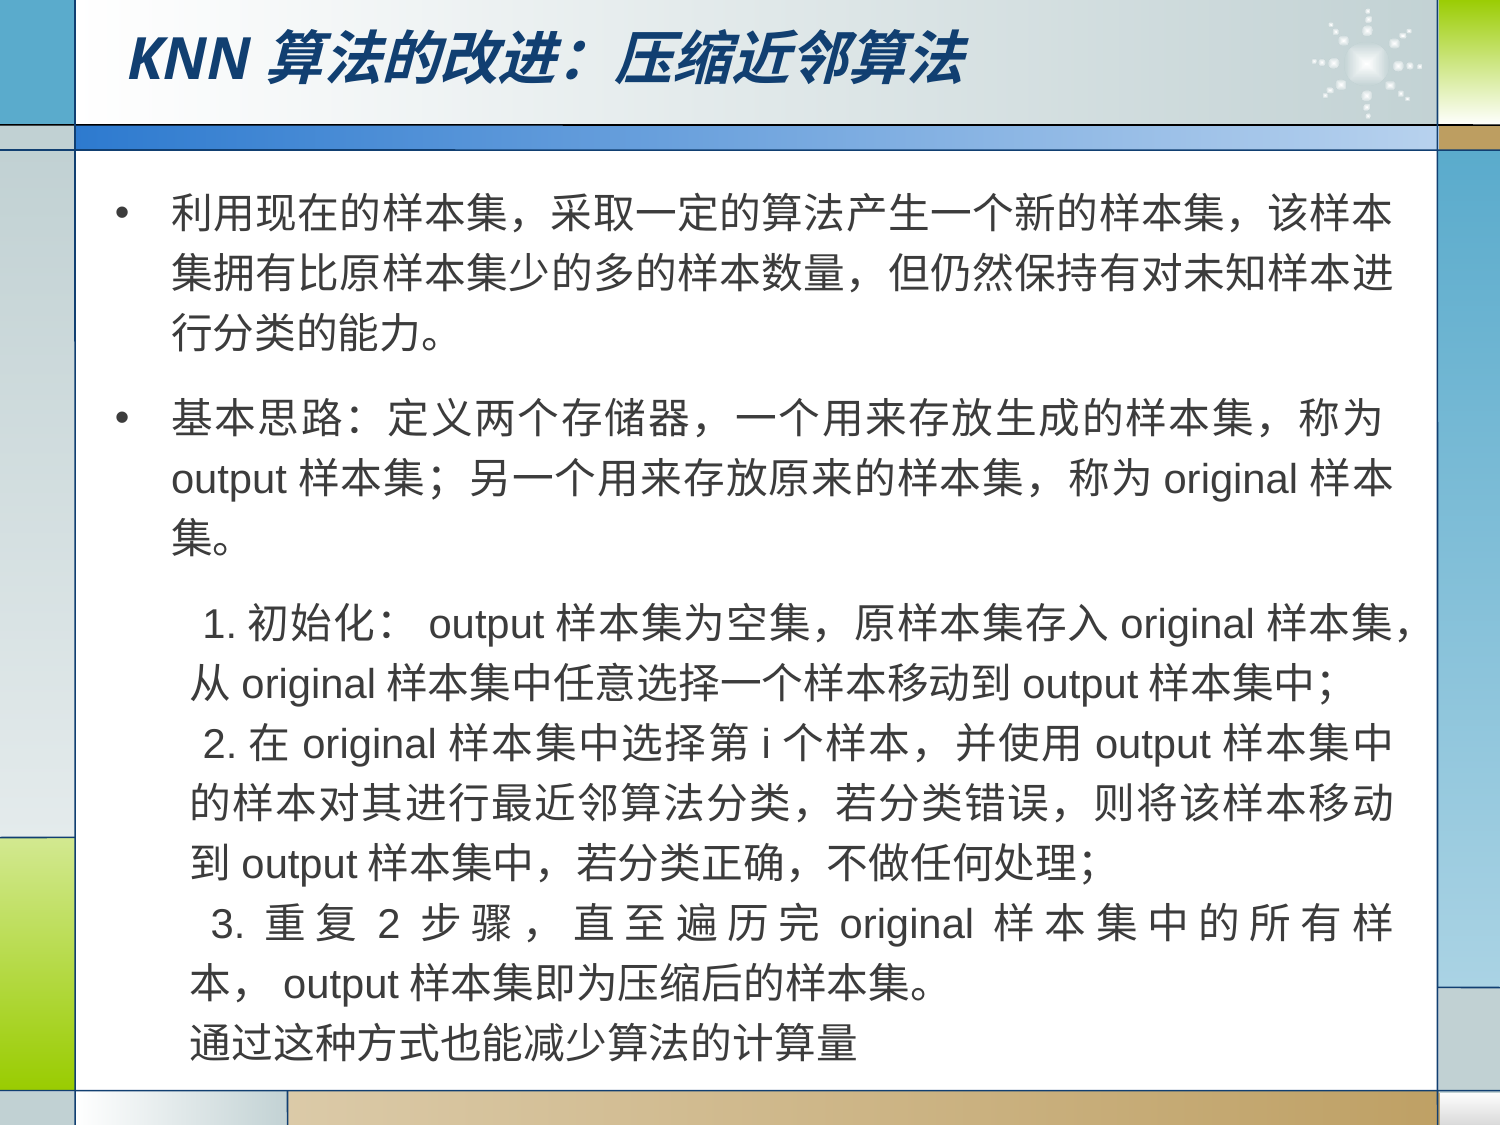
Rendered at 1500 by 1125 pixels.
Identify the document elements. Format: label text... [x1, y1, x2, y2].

text_box 利用现在的样本集，采取一定的算法产生一个新的样本集，该样本集拥有比原样本集少的多的样本数量，但仍然保持有对未知样本进行分类的能力。 基本思路：定义两个存储器，一个用来存放生成的样本集，称为output样本集；另一个用来存放原来的样本集，称为original样本集。 1.初始化：output样本集为空集，原样本集存入original样本集，从original样本集中任意选择一个样本移动到output样本集中； 2.在original样本集中选择第i个样本，并使用output样本集中的样本对其进行最近邻算法分类，若分类错误，则将该样本移动到output样本集中，若分类正确，不做任何处理； 3.重复2步骤，直至遍历完original样本集中的所有样本，output样本集即为压缩后的样本集。 通过这种方式也能减少算法的计算量 [99, 169, 1409, 1083]
title KNN算法的改进：压缩近邻算法 [111, 14, 1093, 98]
